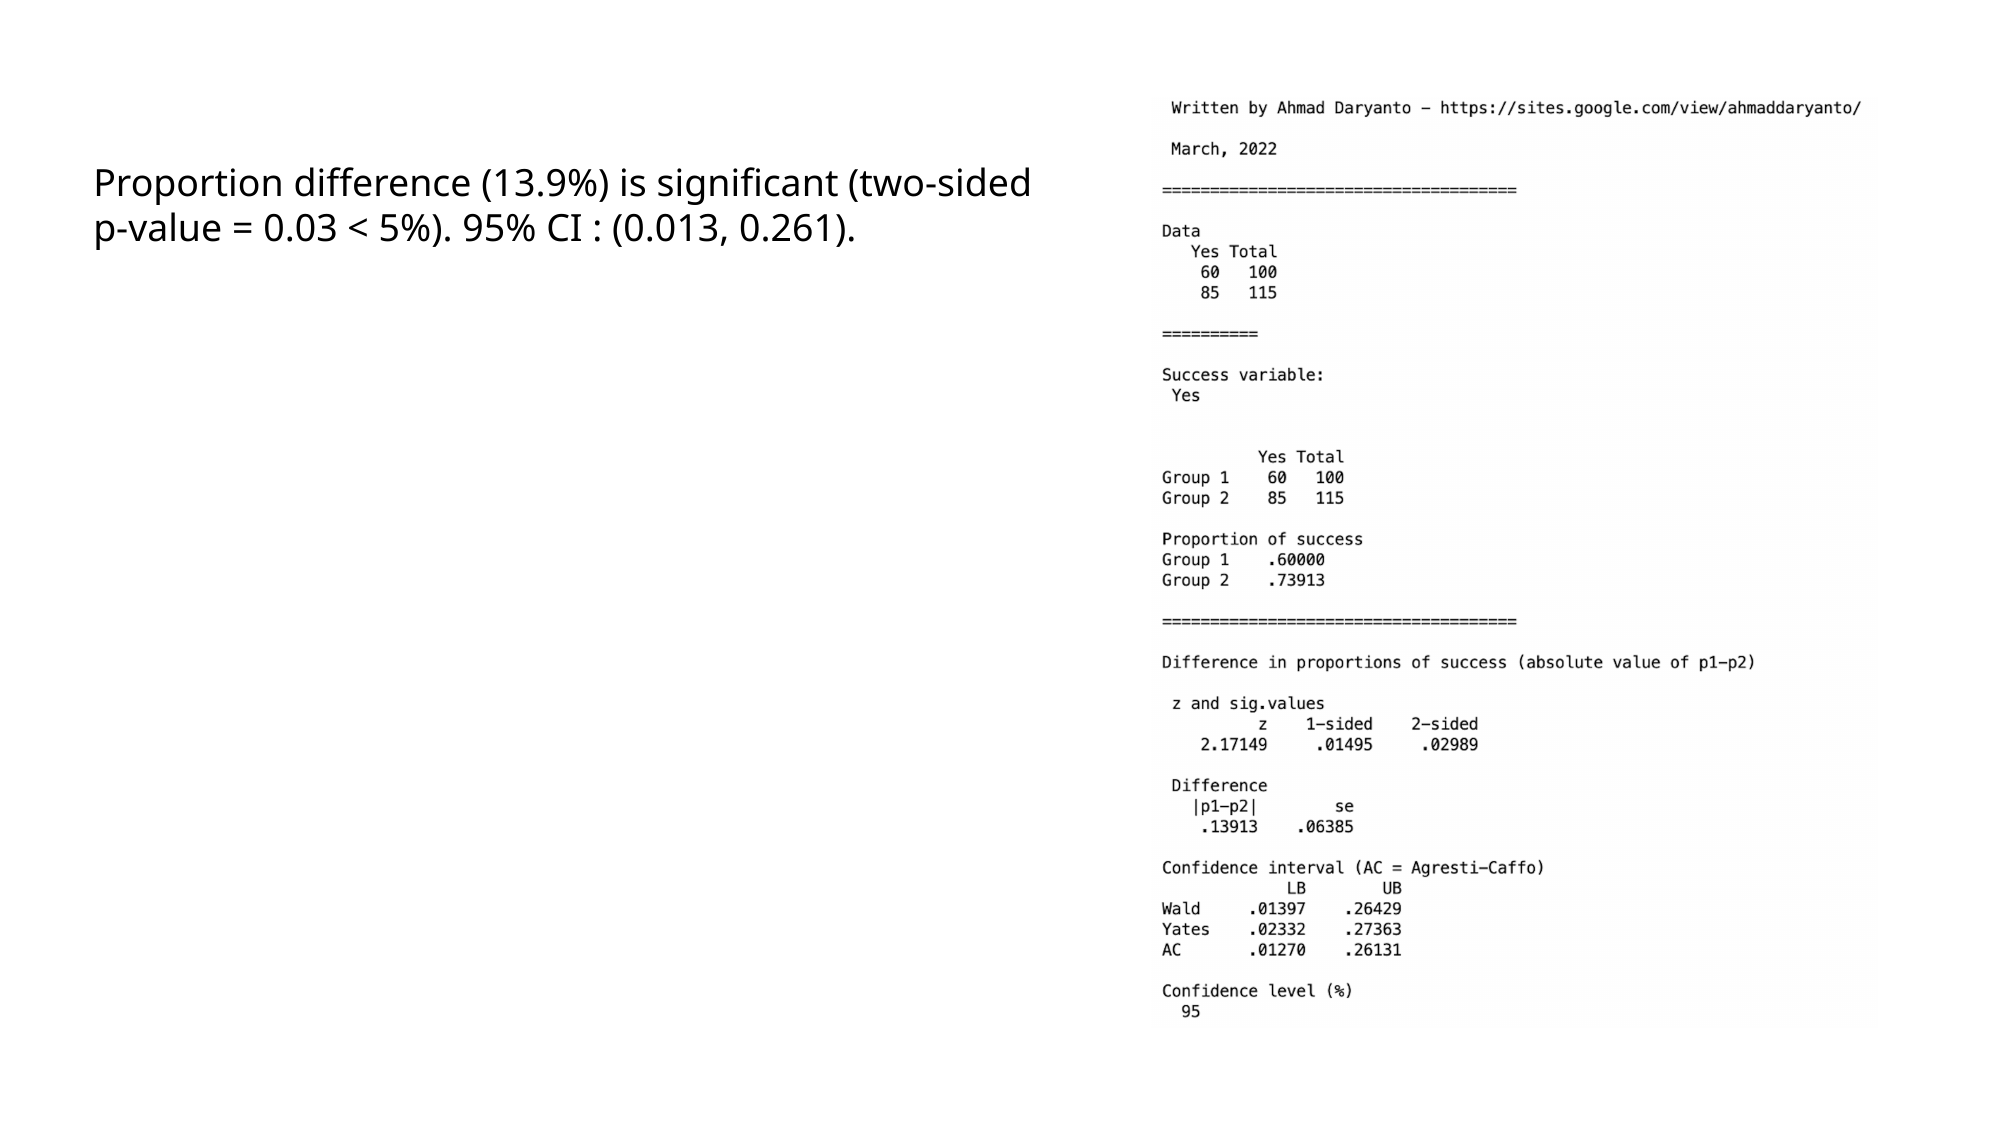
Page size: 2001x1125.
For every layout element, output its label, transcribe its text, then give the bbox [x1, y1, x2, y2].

text_box Proportion difference (13.9%) is significant (two-sided p-value = 0.03 < 5%). 95% CI : (0.013, 0.261). [78, 151, 1079, 257]
picture [1151, 97, 1878, 1028]
